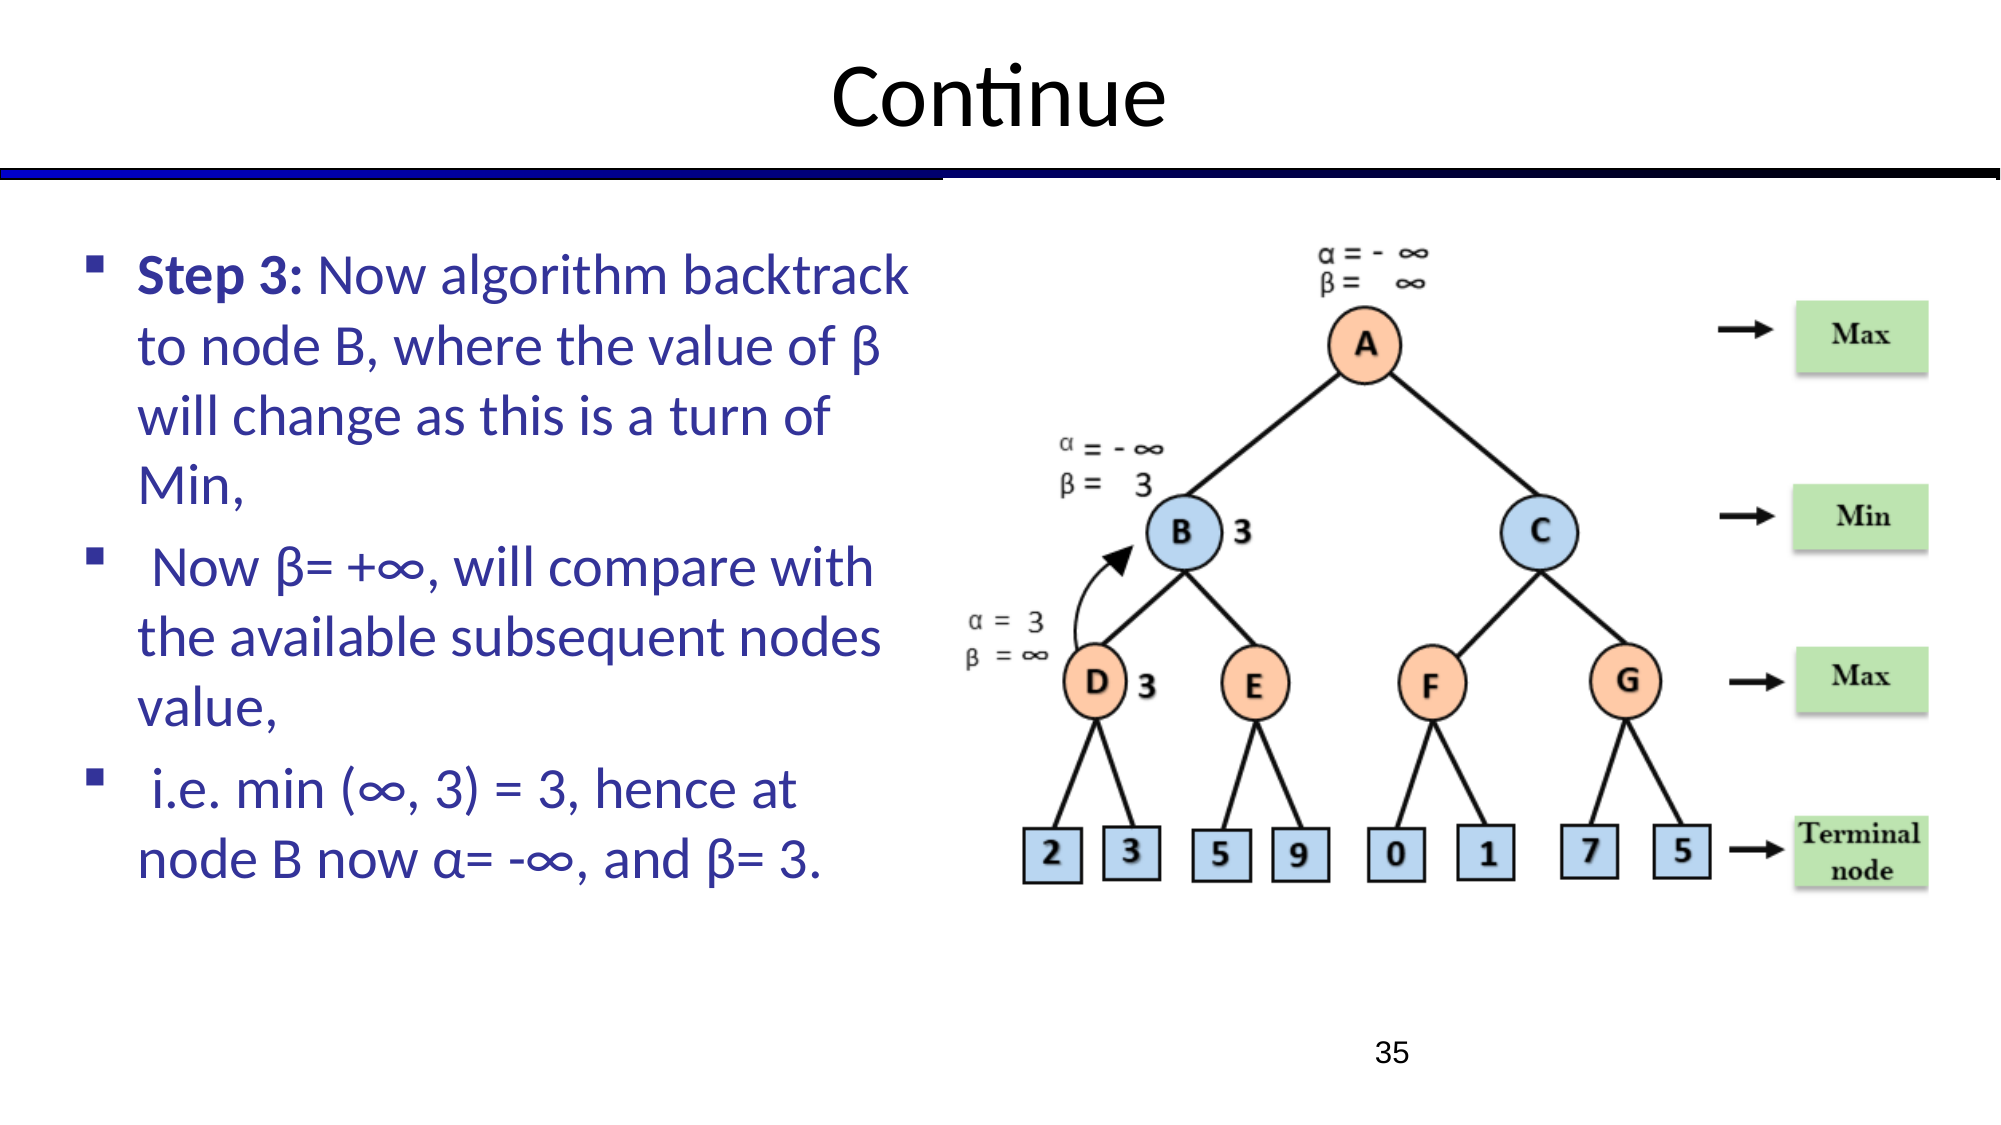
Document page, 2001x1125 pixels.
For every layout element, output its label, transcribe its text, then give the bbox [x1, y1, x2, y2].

picture [943, 178, 1997, 931]
list Step 3: Now algorithm backtrack to node B, where the value of β will change as this is a turn of Min, Now β= +∞, will compare with the available subsequent nodes value, i.e. min (∞, 3) = 3, hence at node B now α= -∞, and β= 3. [66, 228, 945, 1103]
title Continue [0, 0, 2000, 184]
slide_number 35 [1074, 1024, 1426, 1103]
